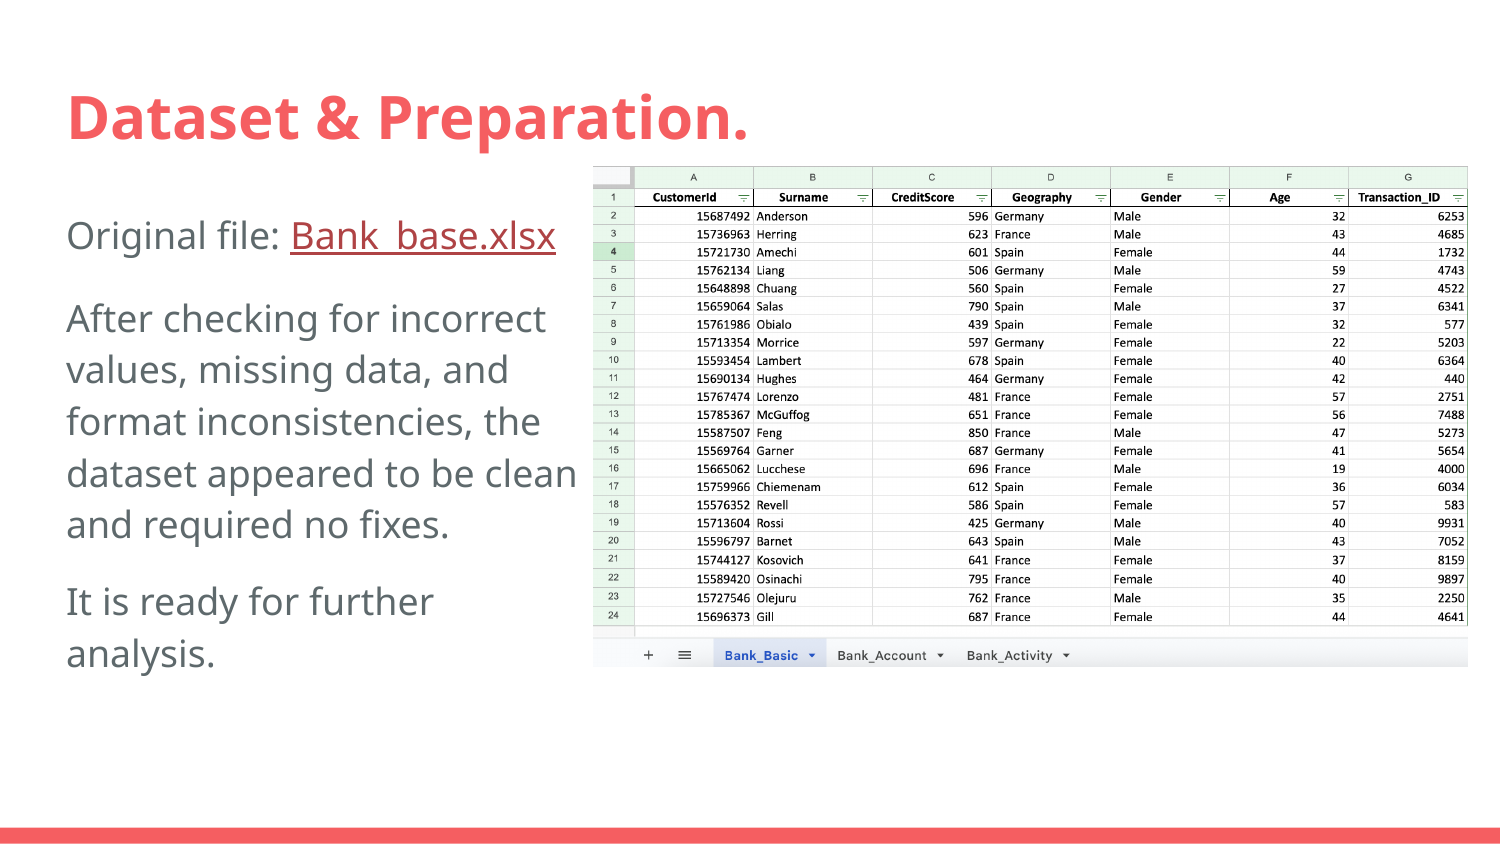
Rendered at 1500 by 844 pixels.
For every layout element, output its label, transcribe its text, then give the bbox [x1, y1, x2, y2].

list Original file: Bank_base.xlsx After checking for incorrect values, missing data, and format inconsistencies, the dataset appeared to be clean and required no fixes. It is ready for further analysis. [51, 189, 594, 750]
picture [593, 166, 1469, 668]
title Dataset & Preparation. [51, 64, 1449, 167]
